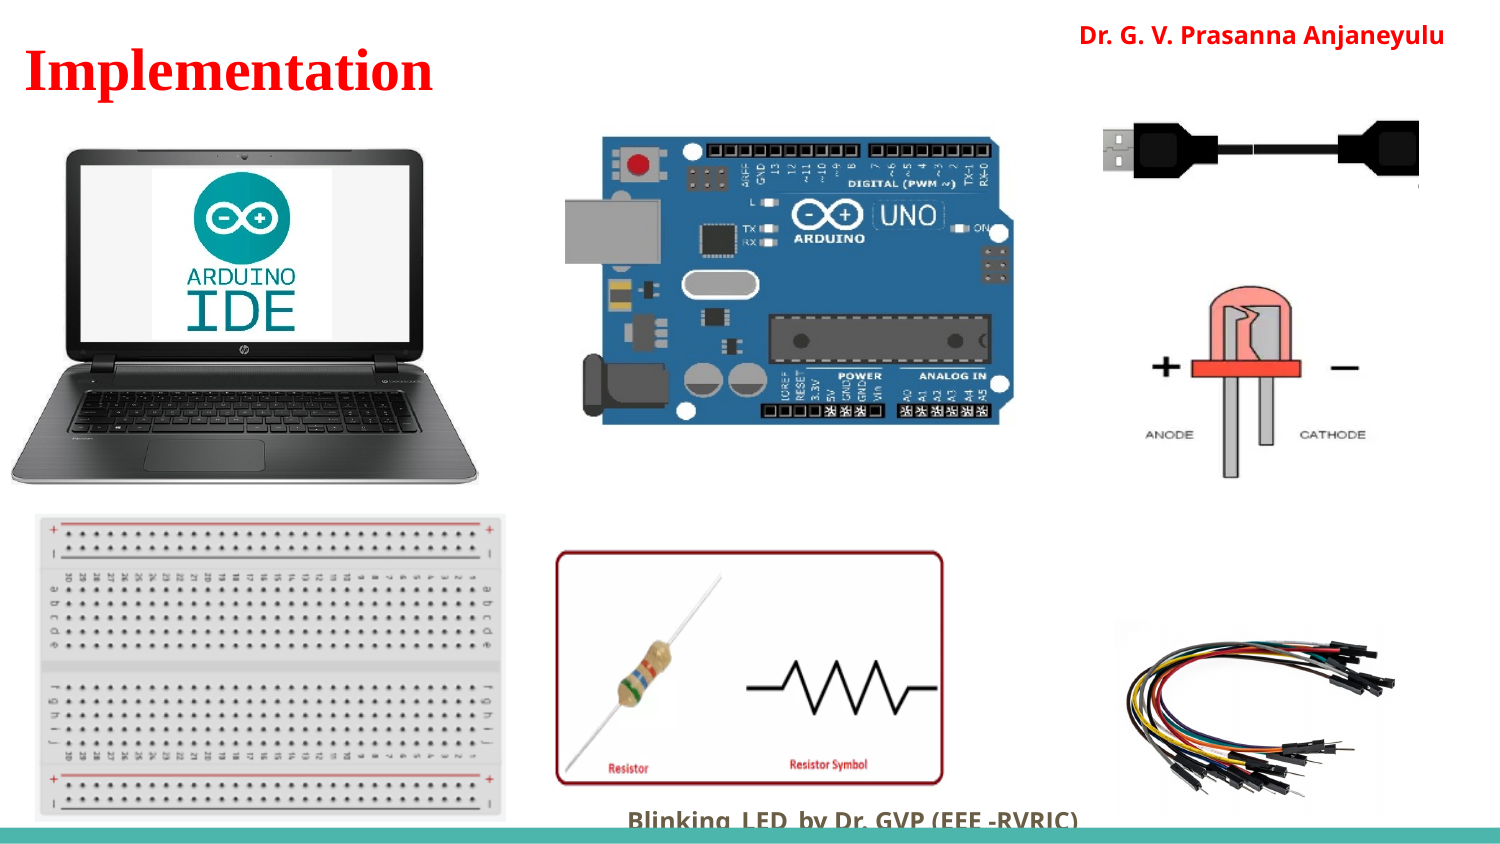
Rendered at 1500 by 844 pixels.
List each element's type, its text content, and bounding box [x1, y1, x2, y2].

picture [552, 544, 948, 791]
picture [0, 145, 505, 844]
picture [1103, 71, 1419, 207]
title Implementation [9, 15, 1407, 118]
picture [1130, 271, 1429, 502]
picture [1114, 618, 1408, 817]
picture [565, 117, 1020, 426]
